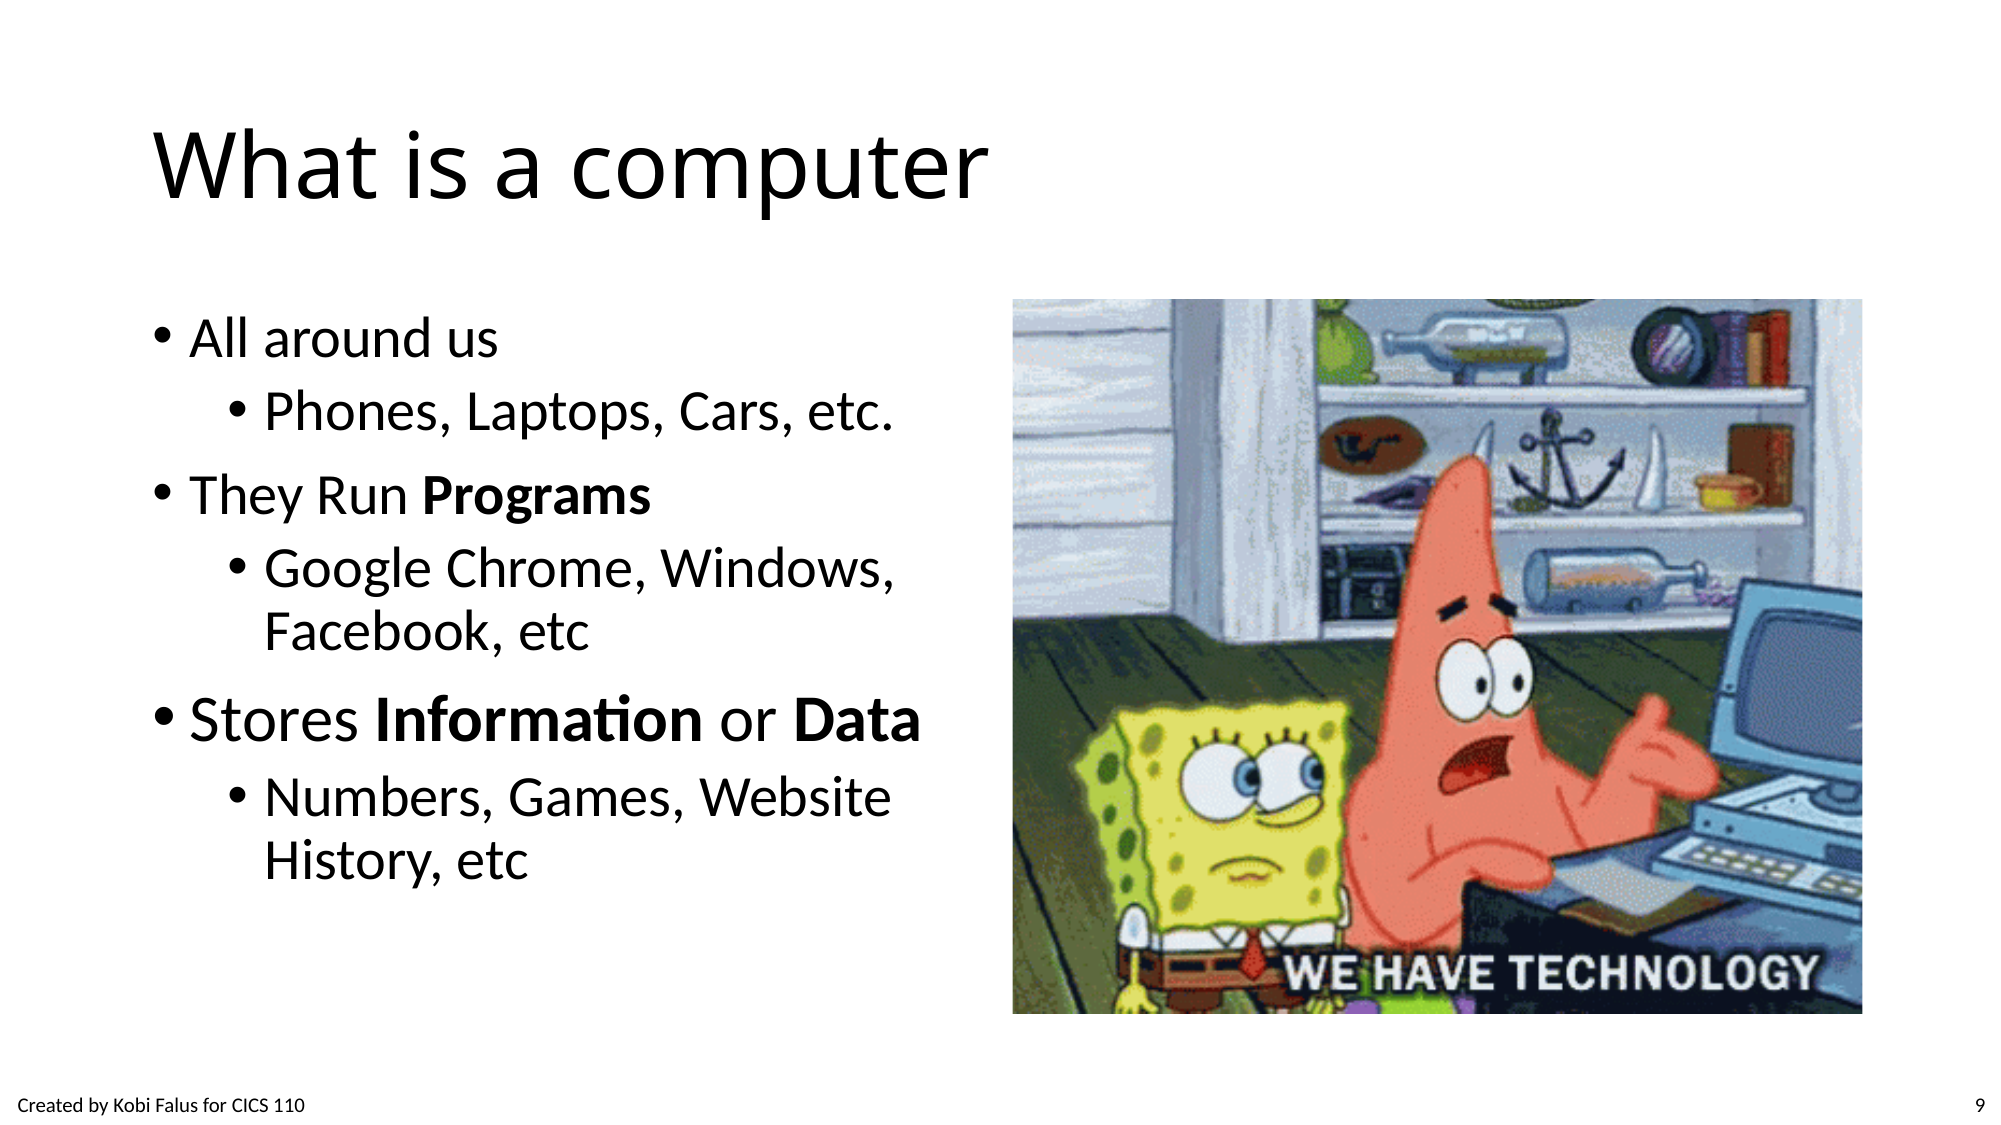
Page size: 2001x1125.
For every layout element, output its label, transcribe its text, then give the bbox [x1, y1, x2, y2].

title What is a computer [137, 59, 1863, 278]
picture [1012, 299, 1863, 1014]
list All around us Phones, Laptops, Cars, etc. They Run Programs Google Chrome, Windows, Facebook, etc Stores Information or Data Numbers, Games, Website History, etc [137, 299, 988, 1014]
